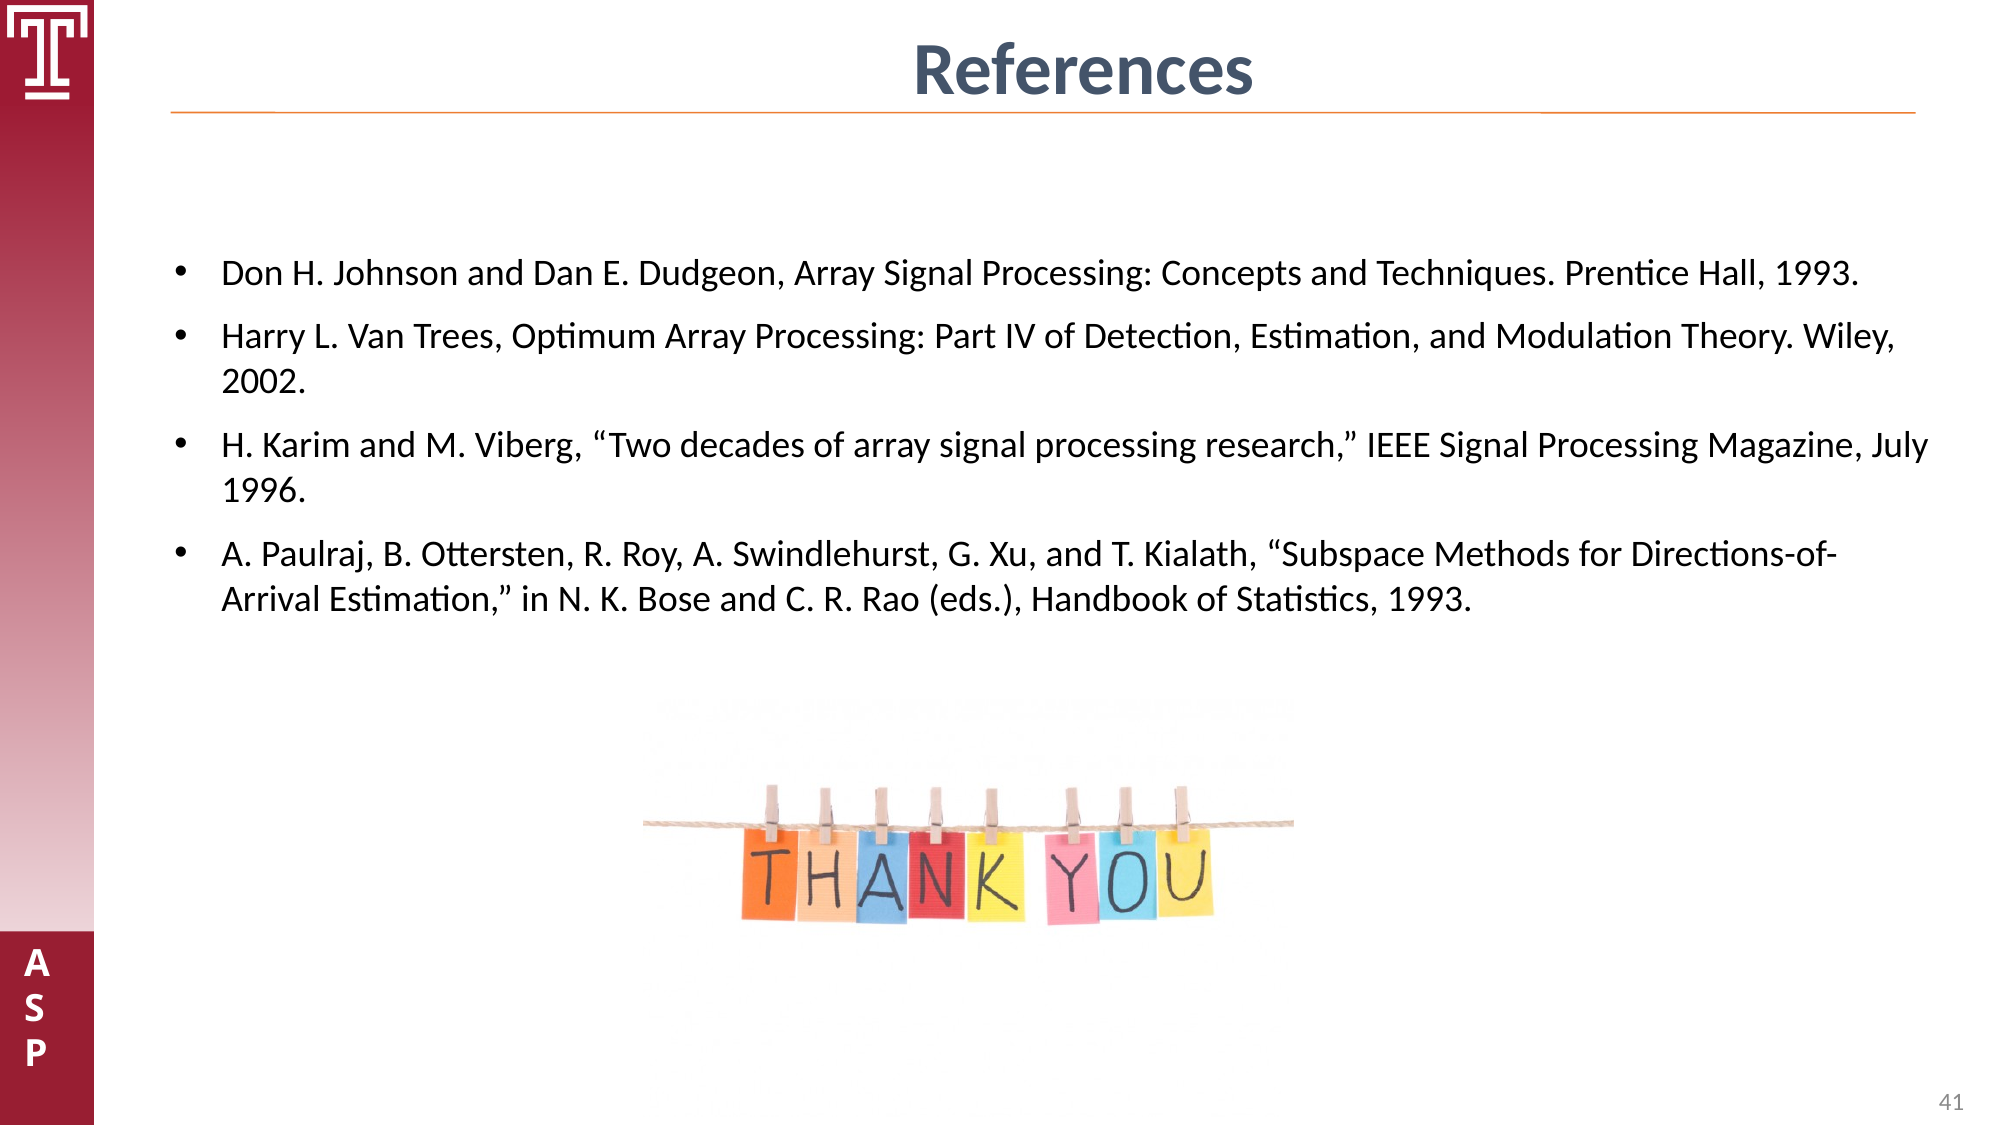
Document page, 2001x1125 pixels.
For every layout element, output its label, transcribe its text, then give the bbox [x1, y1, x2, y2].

picture [643, 699, 1294, 1117]
text_box References [107, 8, 2000, 121]
picture [0, 0, 94, 106]
slide_number 41 [1629, 1074, 1980, 1125]
text_box Don H. Johnson and Dan E. Dudgeon, Array Signal Processing: Concepts and Techniques. Prentice Hall, 1993. Harry L. Van Trees, Optimum Array Processing: Part IV of Detection, Estimation, and Modulation Theory. Wiley, 2002. H. Karim and M. Viberg, “Two decades of array signal processing research,” IEEE Signal Processing Magazine, July 1996. A. Paulraj, B. Ottersten, R. Roy, A. Swindlehurst, G. Xu, and T. Kialath, “Subspace Methods for Directions-of-Arrival Estimation,” in N. K. Bose and C. R. Rao (eds.), Handbook of Statistics, 1993. [159, 240, 1949, 627]
